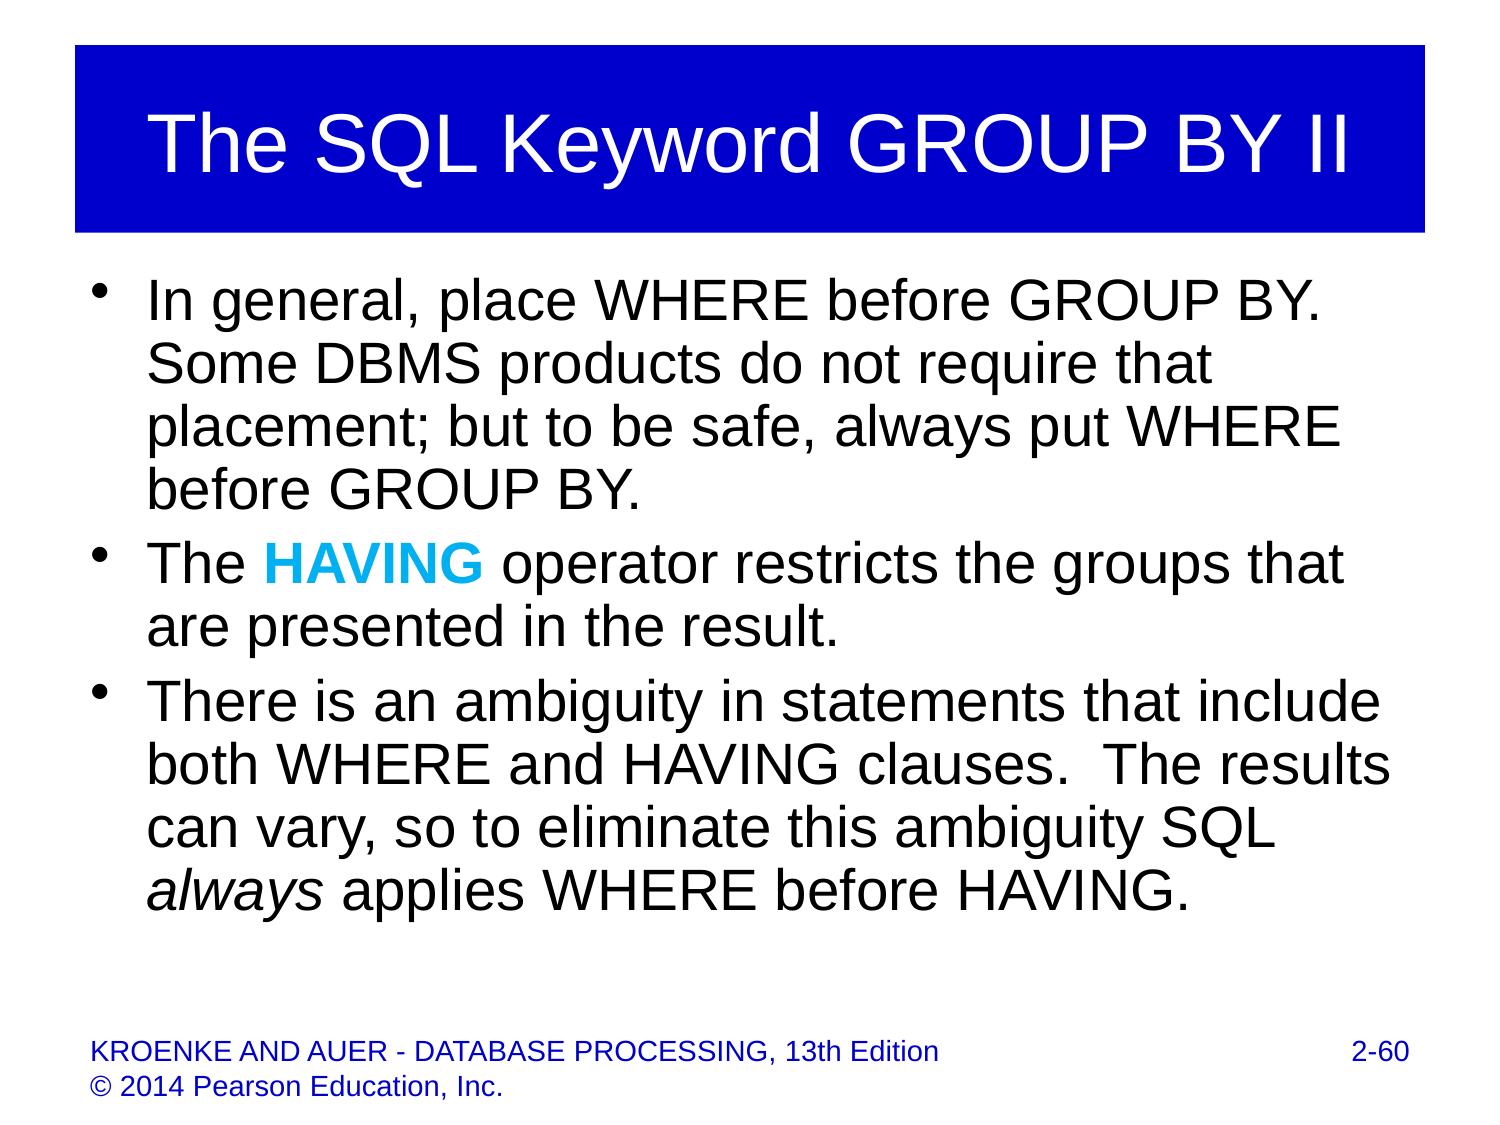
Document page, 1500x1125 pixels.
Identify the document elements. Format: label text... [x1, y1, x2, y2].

slide_number 2-60 [1249, 1024, 1426, 1103]
list In general, place WHERE before GROUP BY. Some DBMS products do not require that placement; but to be safe, always put WHERE before GROUP BY. The HAVING operator restricts the groups that are presented in the result. There is an ambiguity in statements that include both WHERE and HAVING clauses. The results can vary, so to eliminate this ambiguity SQL always applies WHERE before HAVING. [74, 262, 1426, 1006]
footer KROENKE AND AUER - DATABASE PROCESSING, 13th Edition © 2014 Pearson Education, Inc. [74, 1024, 976, 1104]
title The SQL Keyword GROUP BY II [74, 44, 1426, 233]
